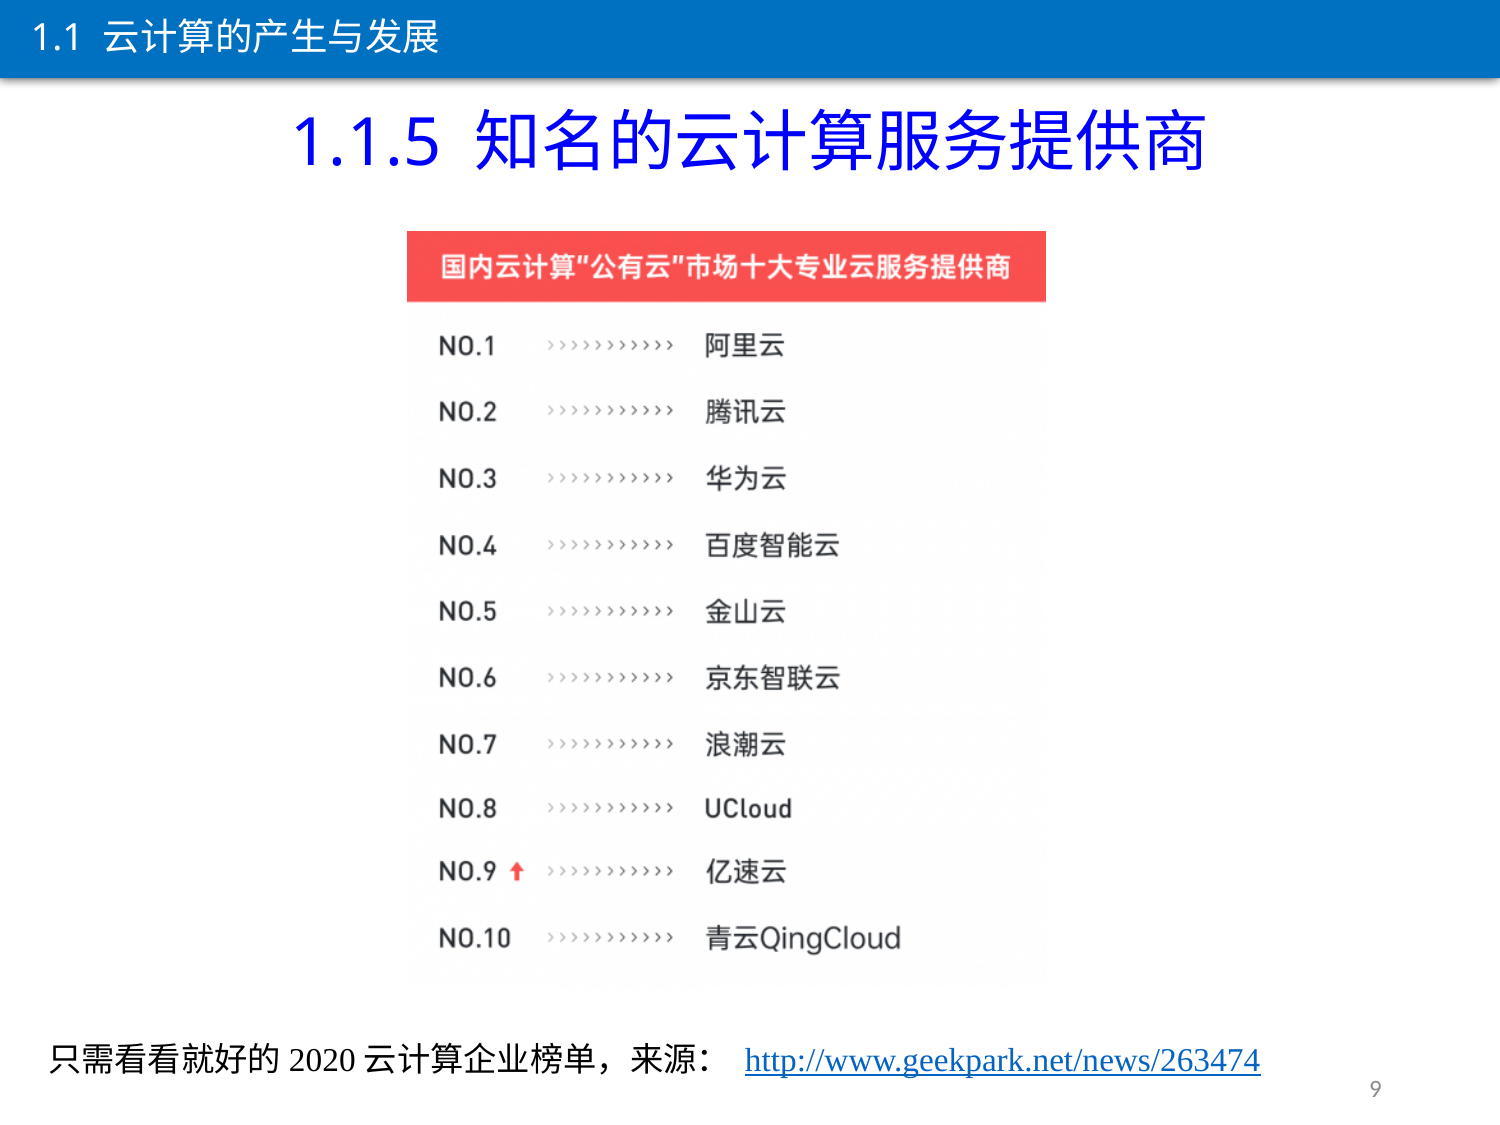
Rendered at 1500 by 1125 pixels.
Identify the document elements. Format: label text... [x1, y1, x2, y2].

text_box 只需看看就好的2020云计算企业榜单，来源： http://www.geekpark.net/news/263474 [33, 1011, 1499, 1086]
slide_number 9 [1059, 1086, 1397, 1118]
text_box 1.1.5 知名的云计算服务提供商 [0, 91, 1500, 187]
text_box 1.1 云计算的产生与发展 [16, 5, 455, 66]
picture [407, 231, 1046, 989]
text_box [0, 0, 1500, 79]
